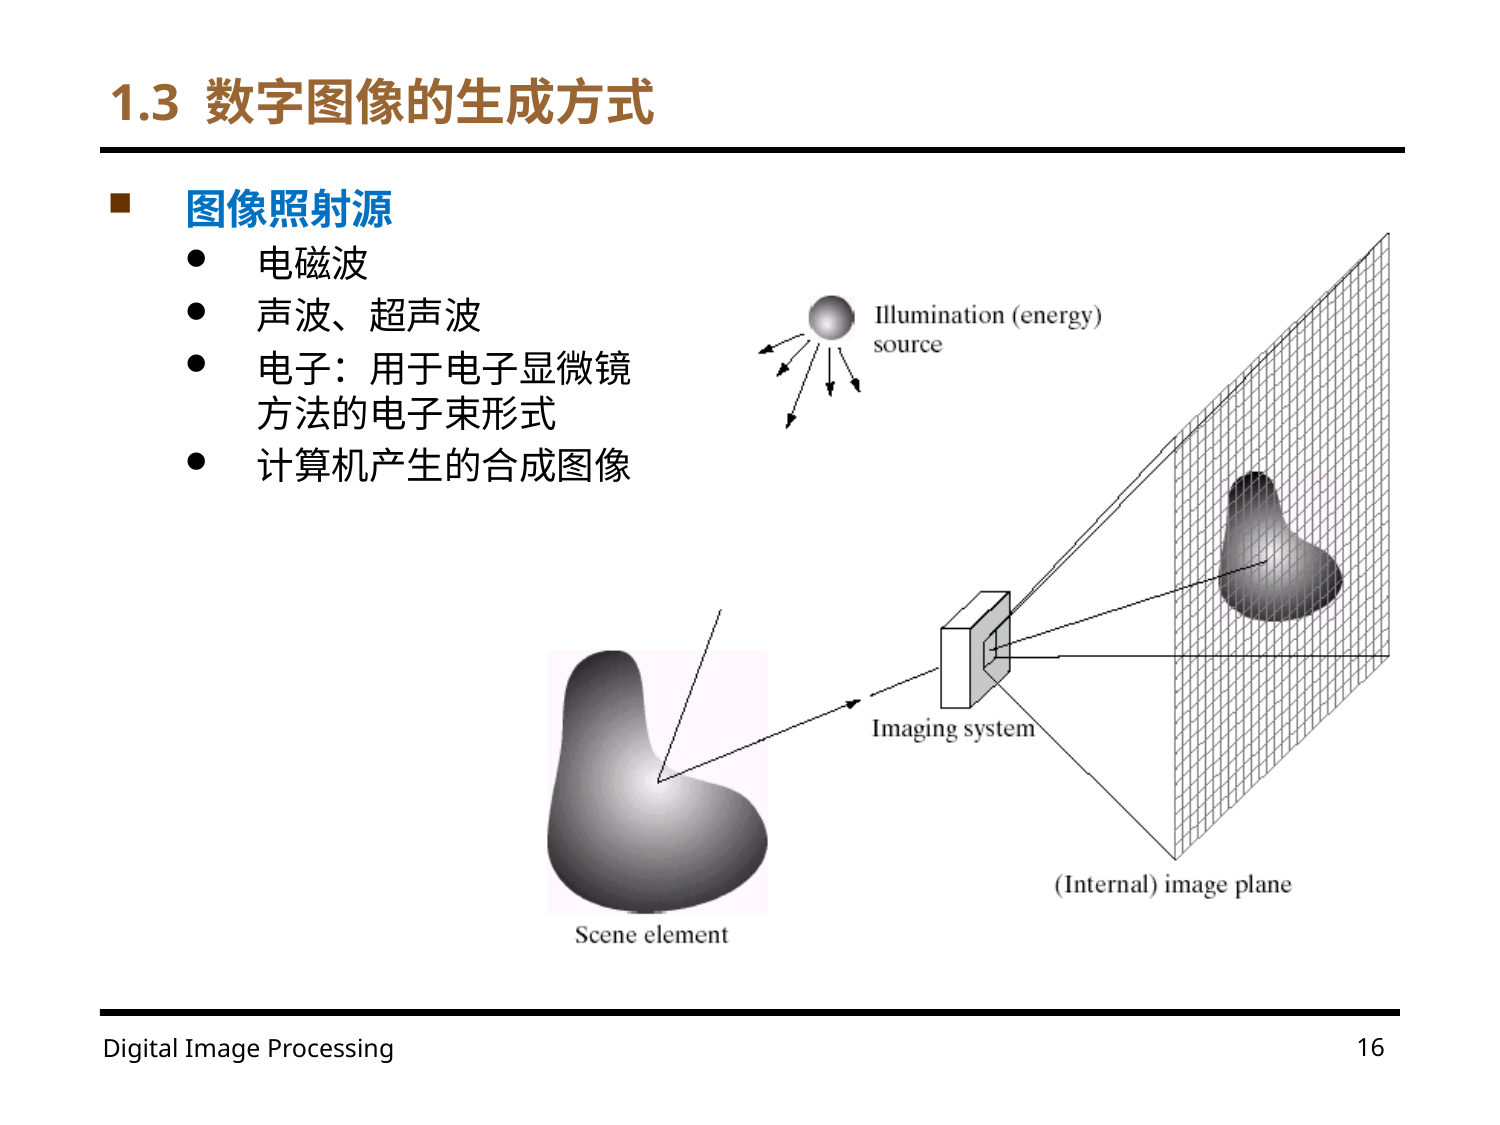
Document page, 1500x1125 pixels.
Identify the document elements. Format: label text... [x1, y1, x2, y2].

slide_number 16 [1074, 1024, 1401, 1103]
slide_number Digital Image Processing [87, 1024, 488, 1104]
title 1.3 数字图像的生成方式 [94, 50, 1407, 138]
picture [537, 224, 1401, 959]
list 图像照射源 电磁波 声波、超声波 电子：用于电子显微镜方法的电子束形式 计算机产生的合成图像 [92, 174, 675, 988]
